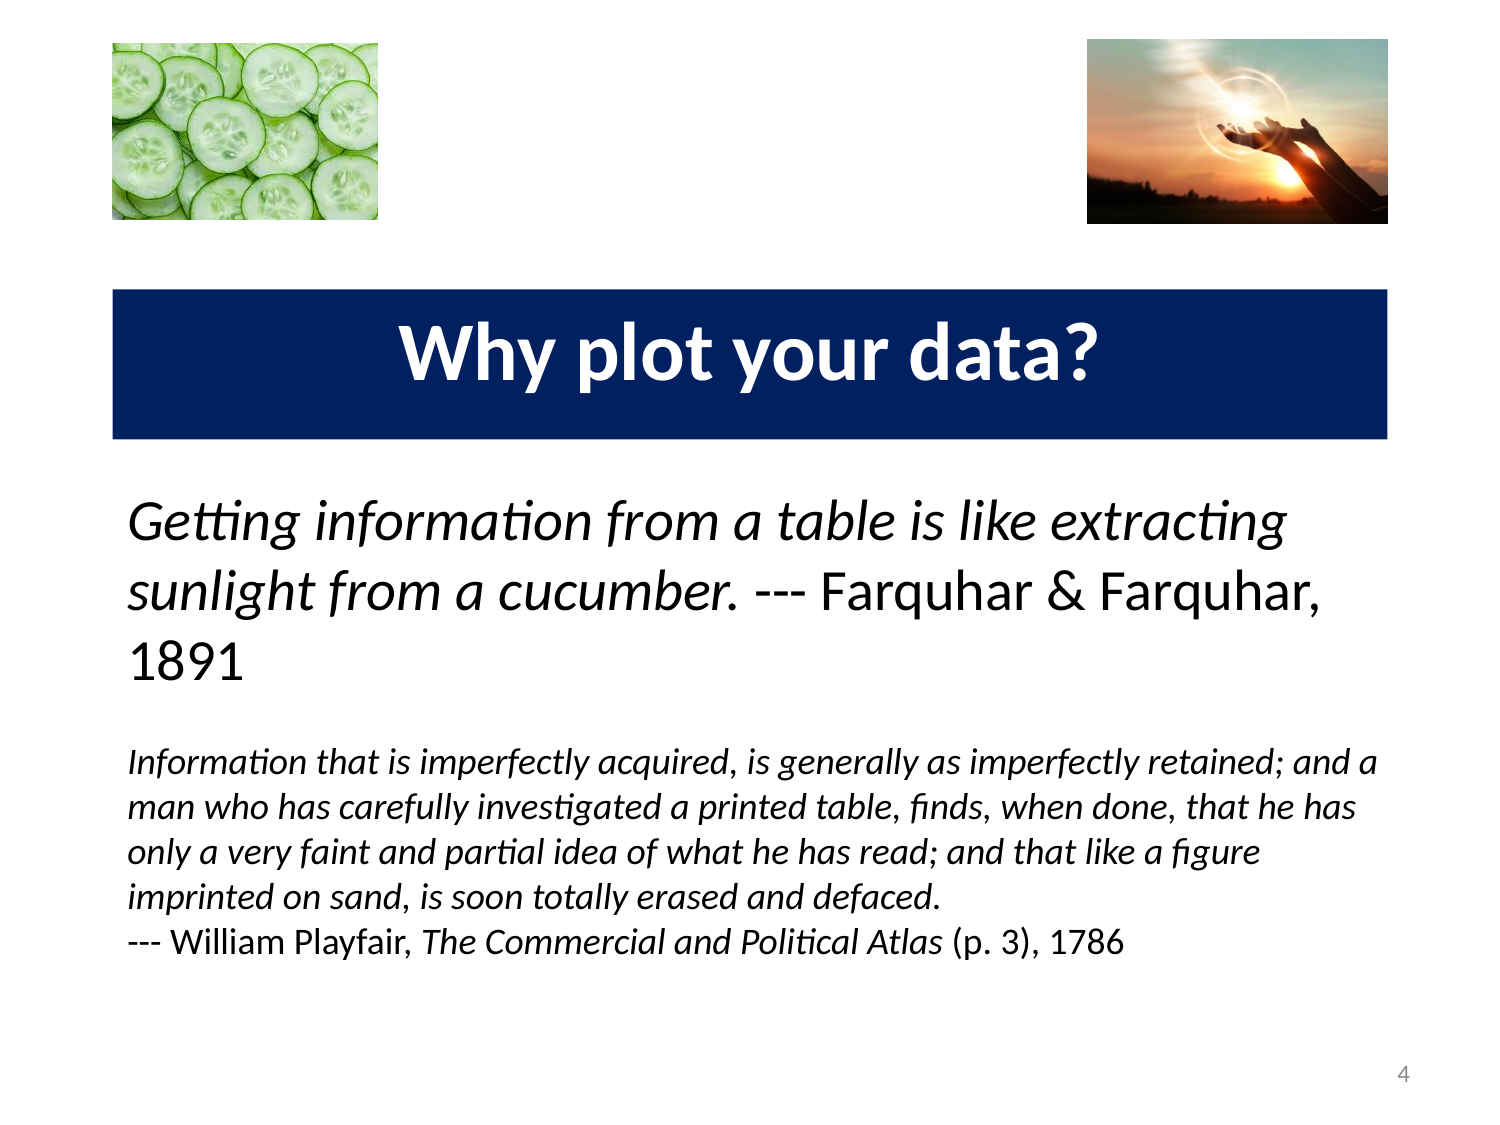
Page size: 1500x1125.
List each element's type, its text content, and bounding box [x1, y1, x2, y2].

picture [1087, 39, 1388, 225]
text_box Getting information from a table is like extracting sunlight from a cucumber. --- Farquhar & Farquhar, 1891 Information that is imperfectly acquired, is generally as imperfectly retained; and a man who has carefully investigated a printed table, finds, when done, that he has only a very faint and partial idea of what he has read; and that like a figure imprinted on sand, is soon totally erased and defaced. --- William Playfair, The Commercial and Political Atlas (p. 3), 1786 [112, 474, 1400, 1060]
slide_number 4 [1074, 1042, 1425, 1103]
title Why plot your data? [112, 289, 1388, 440]
picture [112, 43, 378, 221]
